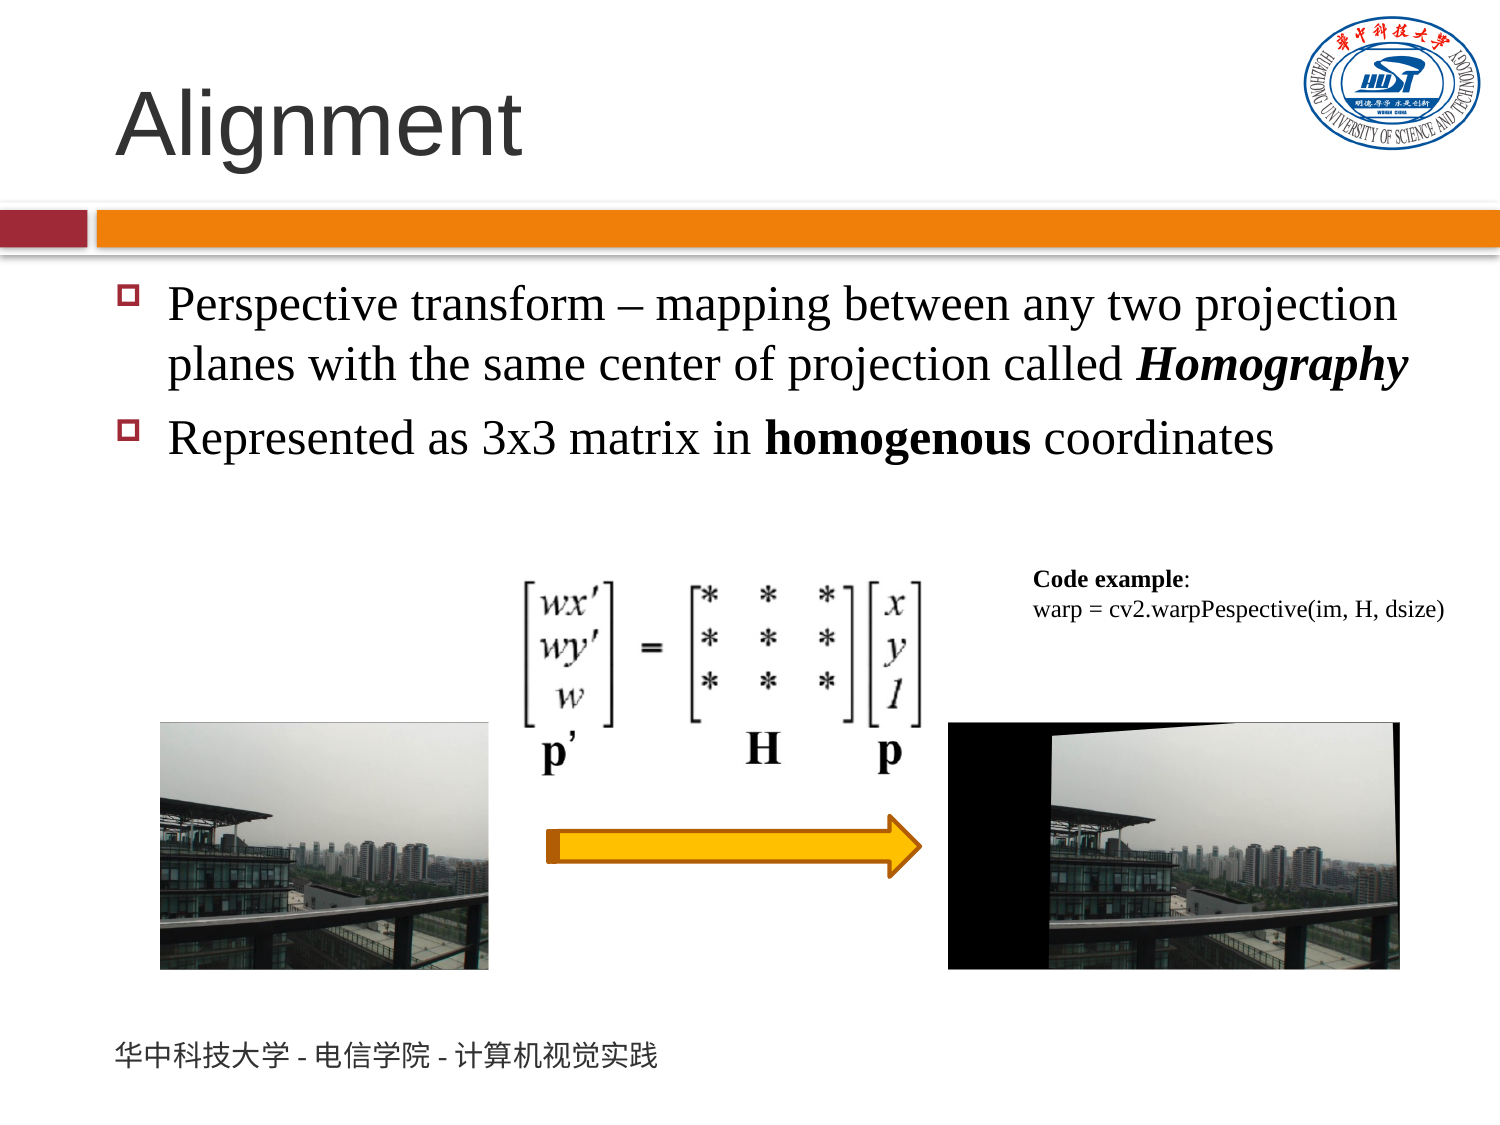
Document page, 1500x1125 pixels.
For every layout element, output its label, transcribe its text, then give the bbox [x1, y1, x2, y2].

list Perspective transform – mapping between any two projection planes with the same center of projection called Homography Represented as 3x3 matrix in homogenous coordinates [100, 262, 1438, 1000]
footer 华中科技大学-电信学院-计算机视觉实践 [99, 1024, 990, 1085]
text_box Code example: warp = cv2.warpPespective(im, H, dsize) [1018, 555, 1461, 631]
picture [159, 722, 489, 971]
slide_number [0, 208, 88, 249]
picture [1299, 12, 1488, 153]
picture [503, 550, 939, 785]
title Alignment [100, 37, 1438, 200]
picture [947, 722, 1400, 971]
text_box [546, 813, 923, 879]
